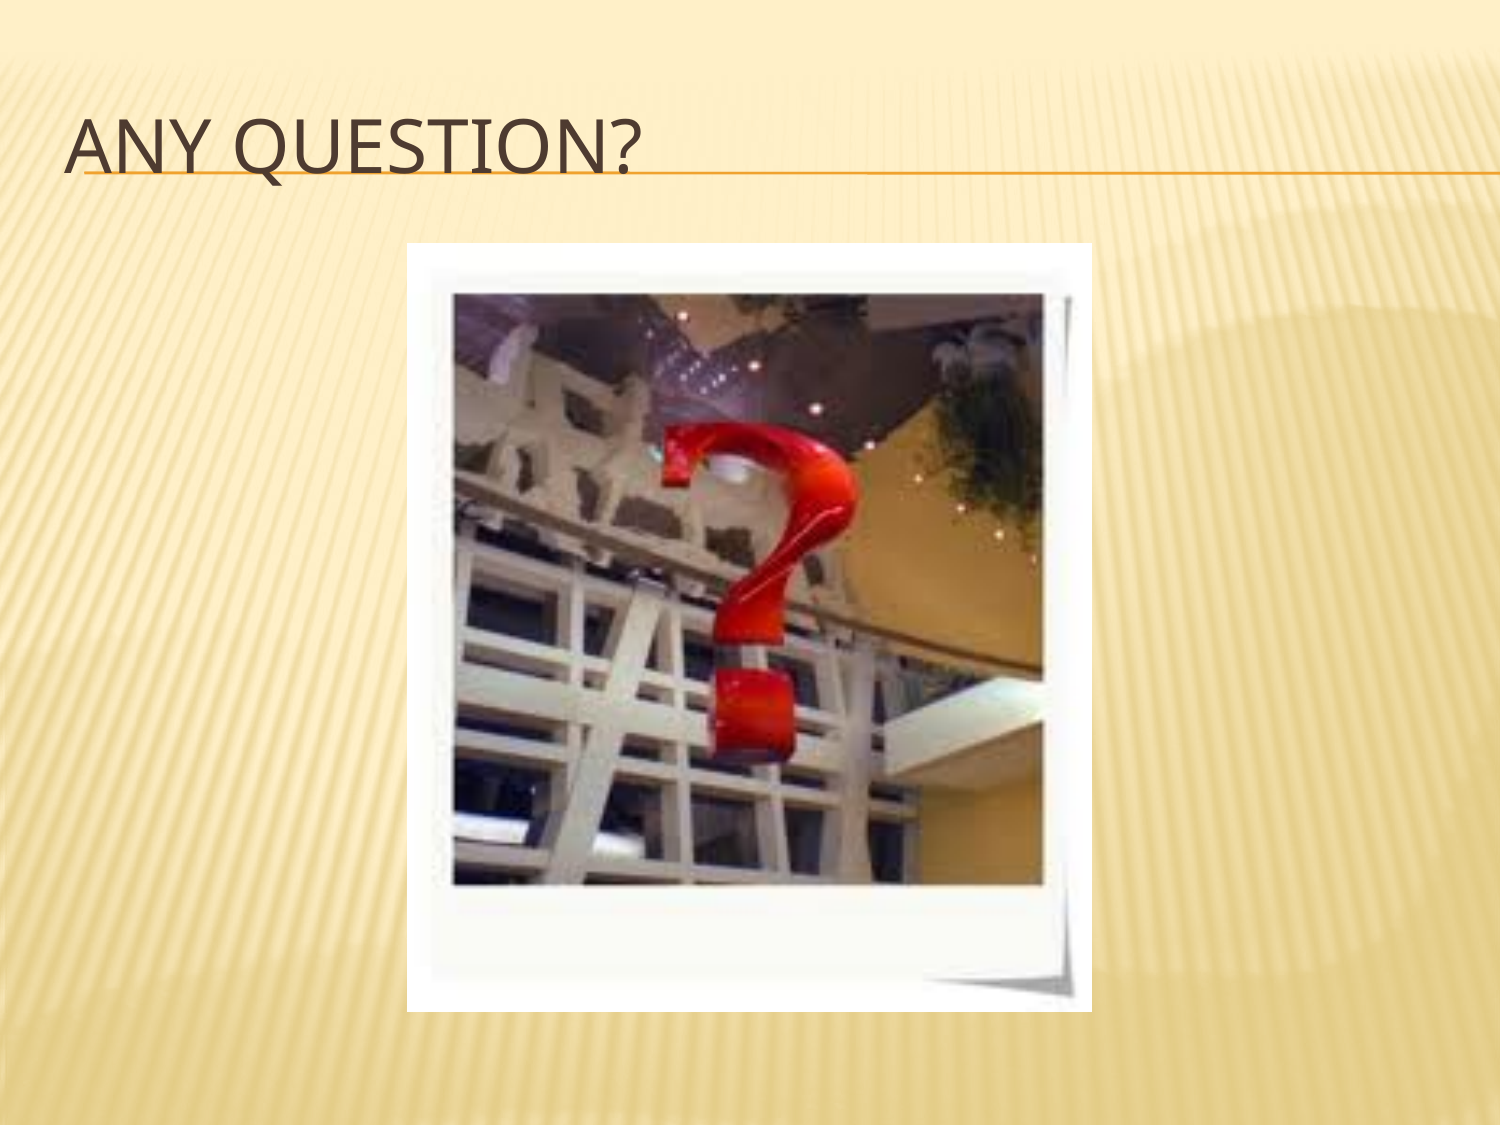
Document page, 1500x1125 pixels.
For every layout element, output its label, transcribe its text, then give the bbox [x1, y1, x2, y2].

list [407, 243, 1092, 1012]
title Any Question? [50, 75, 1475, 213]
